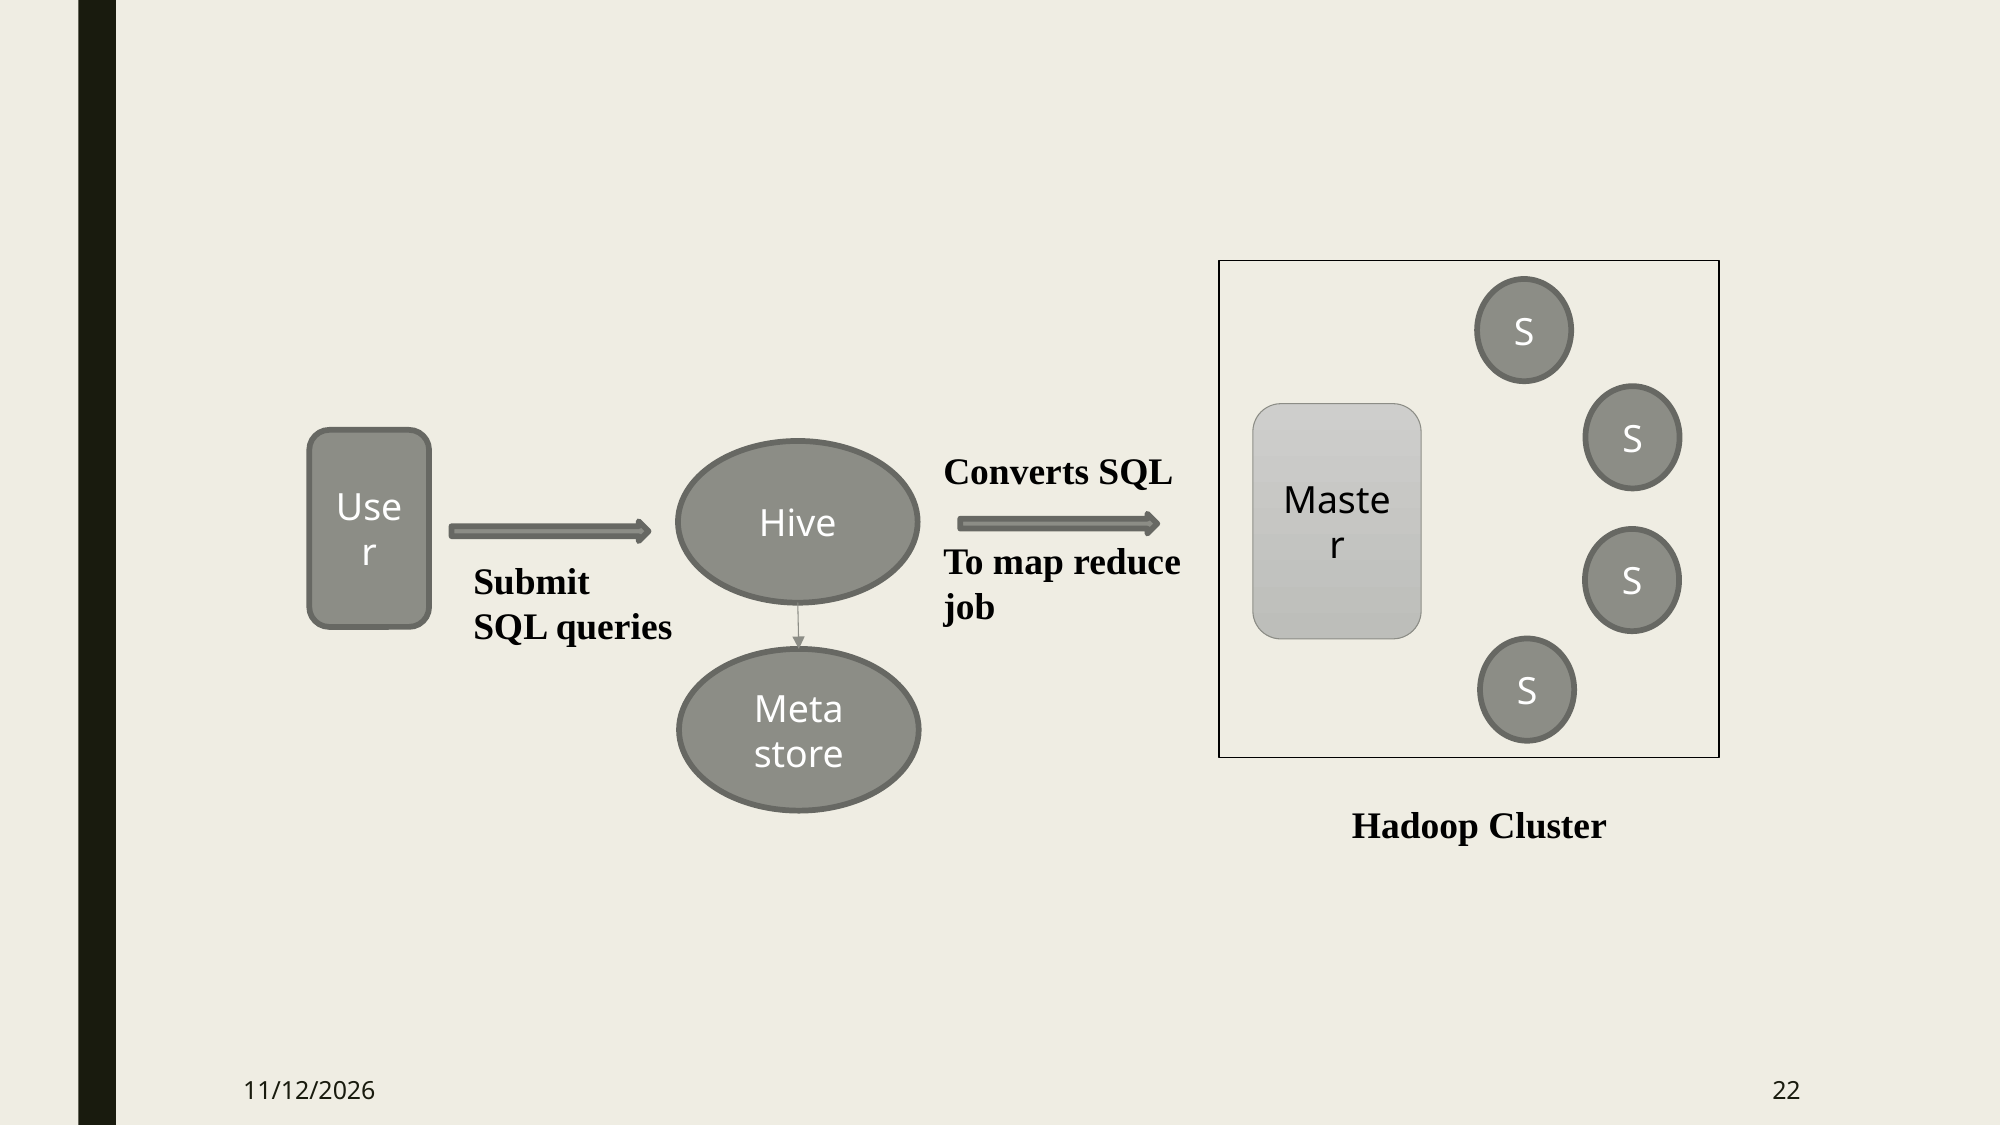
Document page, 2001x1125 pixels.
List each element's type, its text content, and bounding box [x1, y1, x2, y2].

text_box Submit SQL queries [458, 549, 716, 655]
text_box Converts SQL To map reduce job [928, 439, 1234, 635]
text_box S [1477, 635, 1578, 744]
text_box S [1582, 526, 1682, 635]
text_box [448, 518, 652, 544]
text_box User [306, 426, 432, 630]
text_box S [1474, 276, 1575, 385]
text_box Hive [675, 438, 921, 606]
text_box [1219, 260, 1720, 758]
slide_number 22 [1553, 1058, 1816, 1125]
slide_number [228, 1058, 426, 1125]
text_box Meta store [676, 646, 922, 814]
text_box S [1582, 383, 1683, 492]
text_box Hadoop Cluster [1337, 793, 1662, 854]
text_box Master [1252, 403, 1422, 640]
